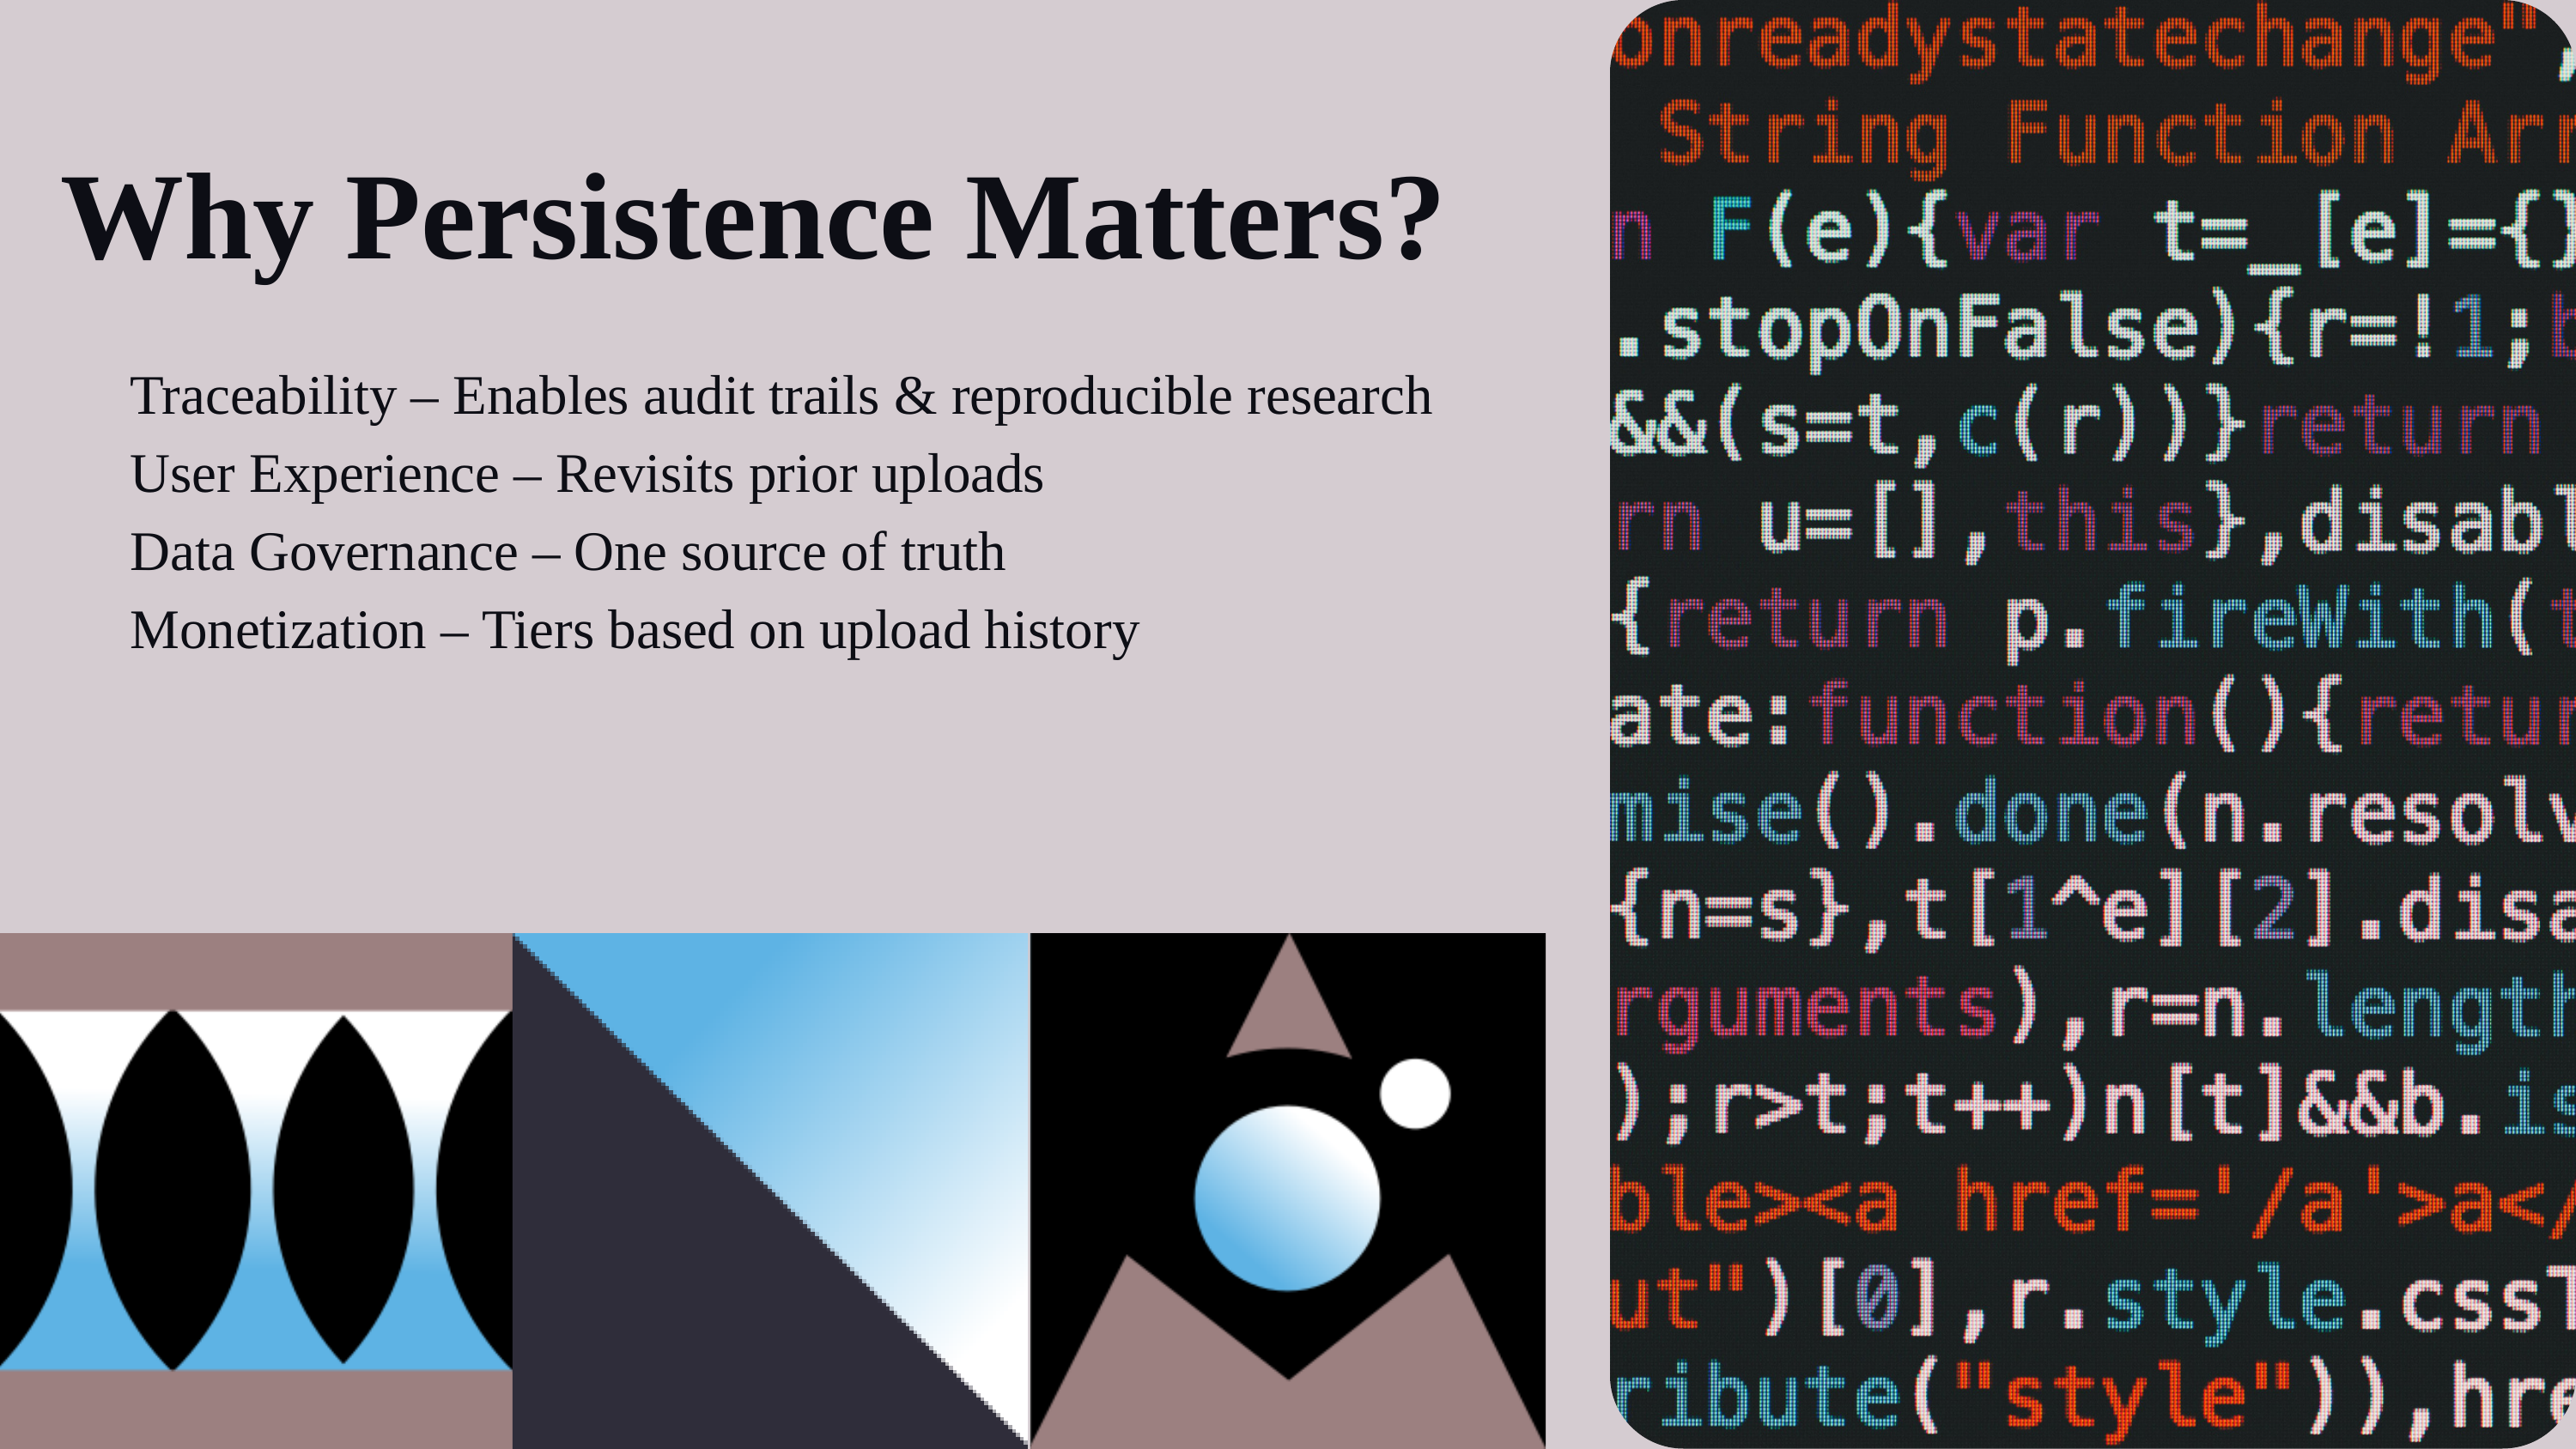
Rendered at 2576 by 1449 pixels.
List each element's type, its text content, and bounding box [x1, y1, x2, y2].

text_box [0, 932, 1546, 1449]
text_box Why Persistence Matters? [60, 135, 1605, 283]
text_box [1609, 0, 2576, 1449]
text_box ✅ Traceability – Enables audit trails & reproducible research ✅ User Experience – Revisits prior uploads ✅ Data Governance – One source of truth ✅ Monetization – Tiers based on upload history [72, 347, 1605, 738]
